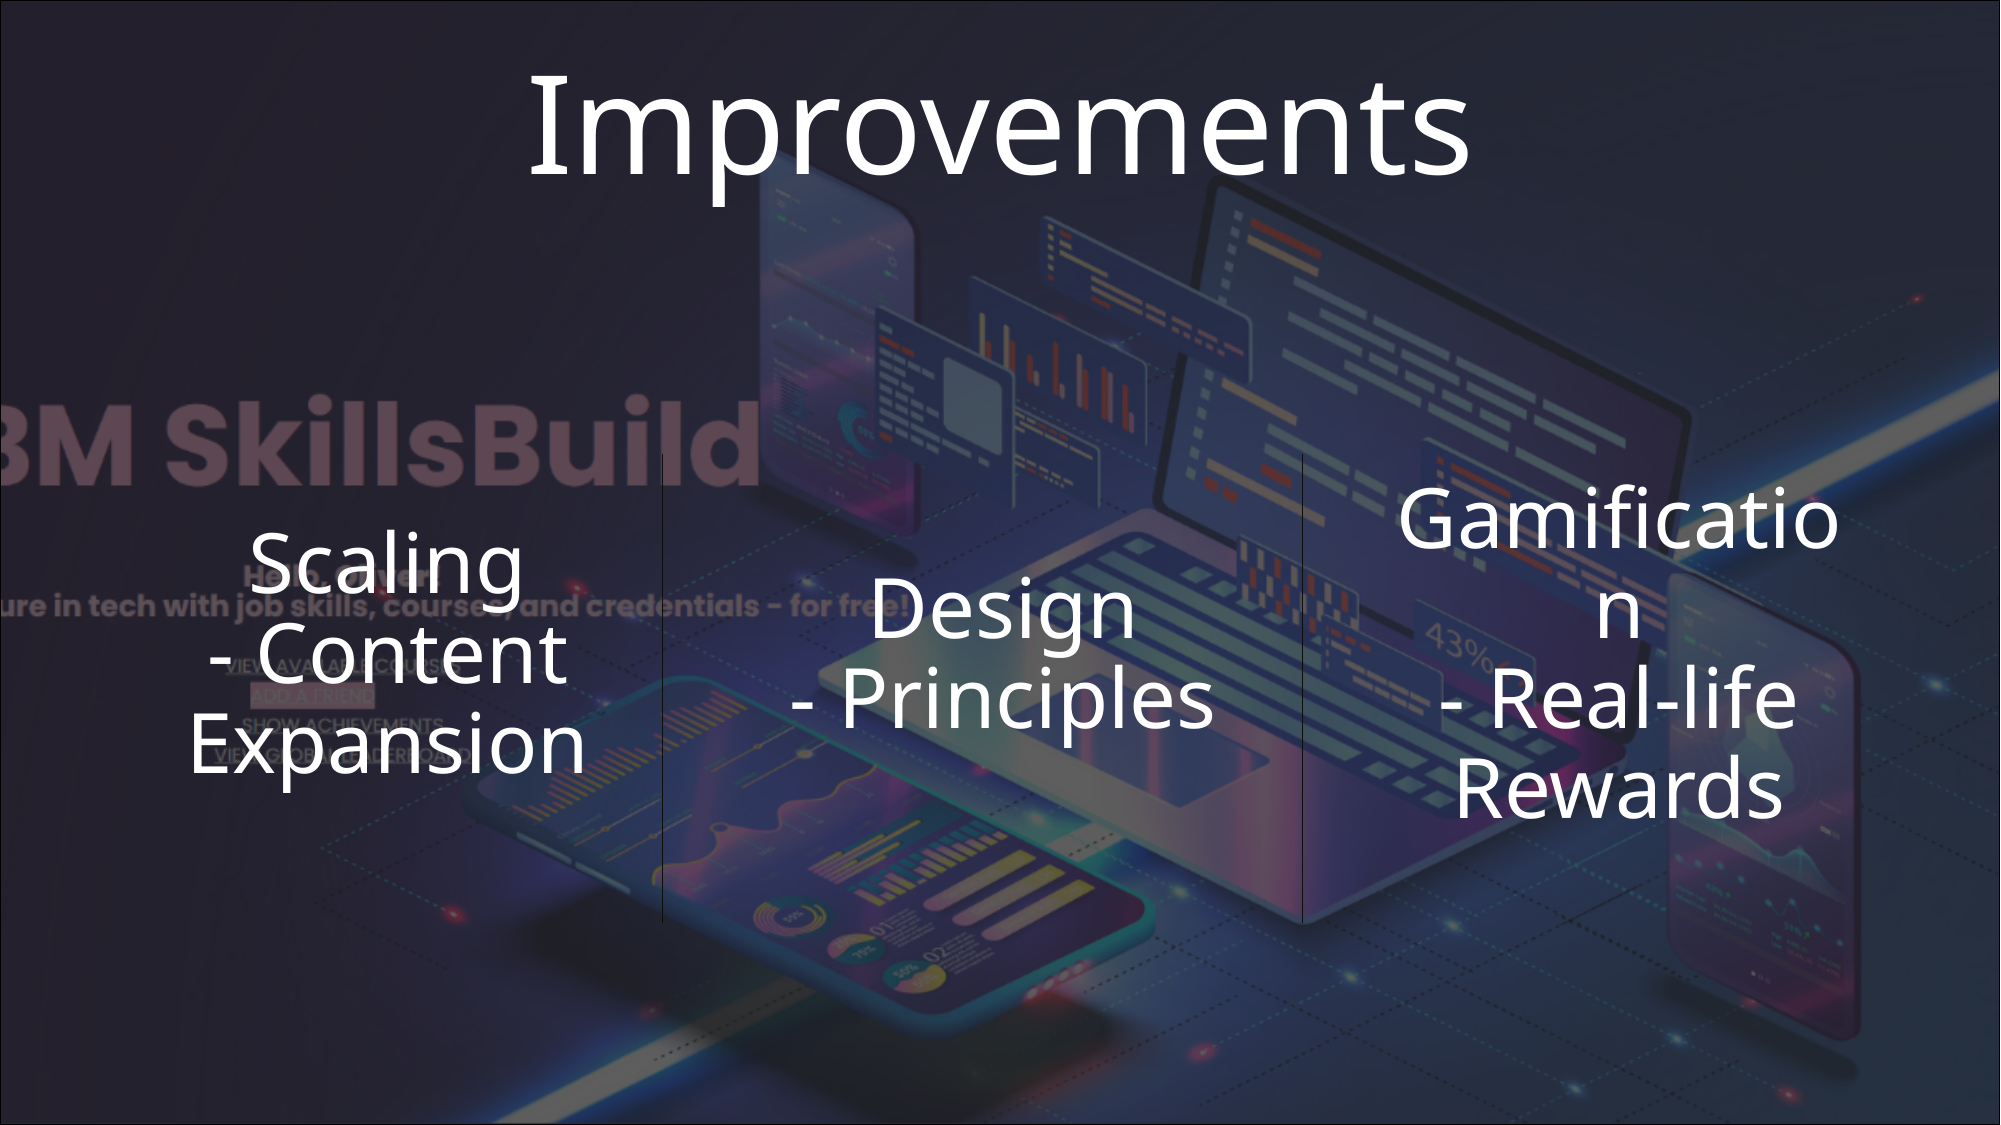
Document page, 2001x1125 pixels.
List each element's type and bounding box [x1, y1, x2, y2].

picture [0, 0, 2000, 1125]
list [137, 299, 1863, 1014]
